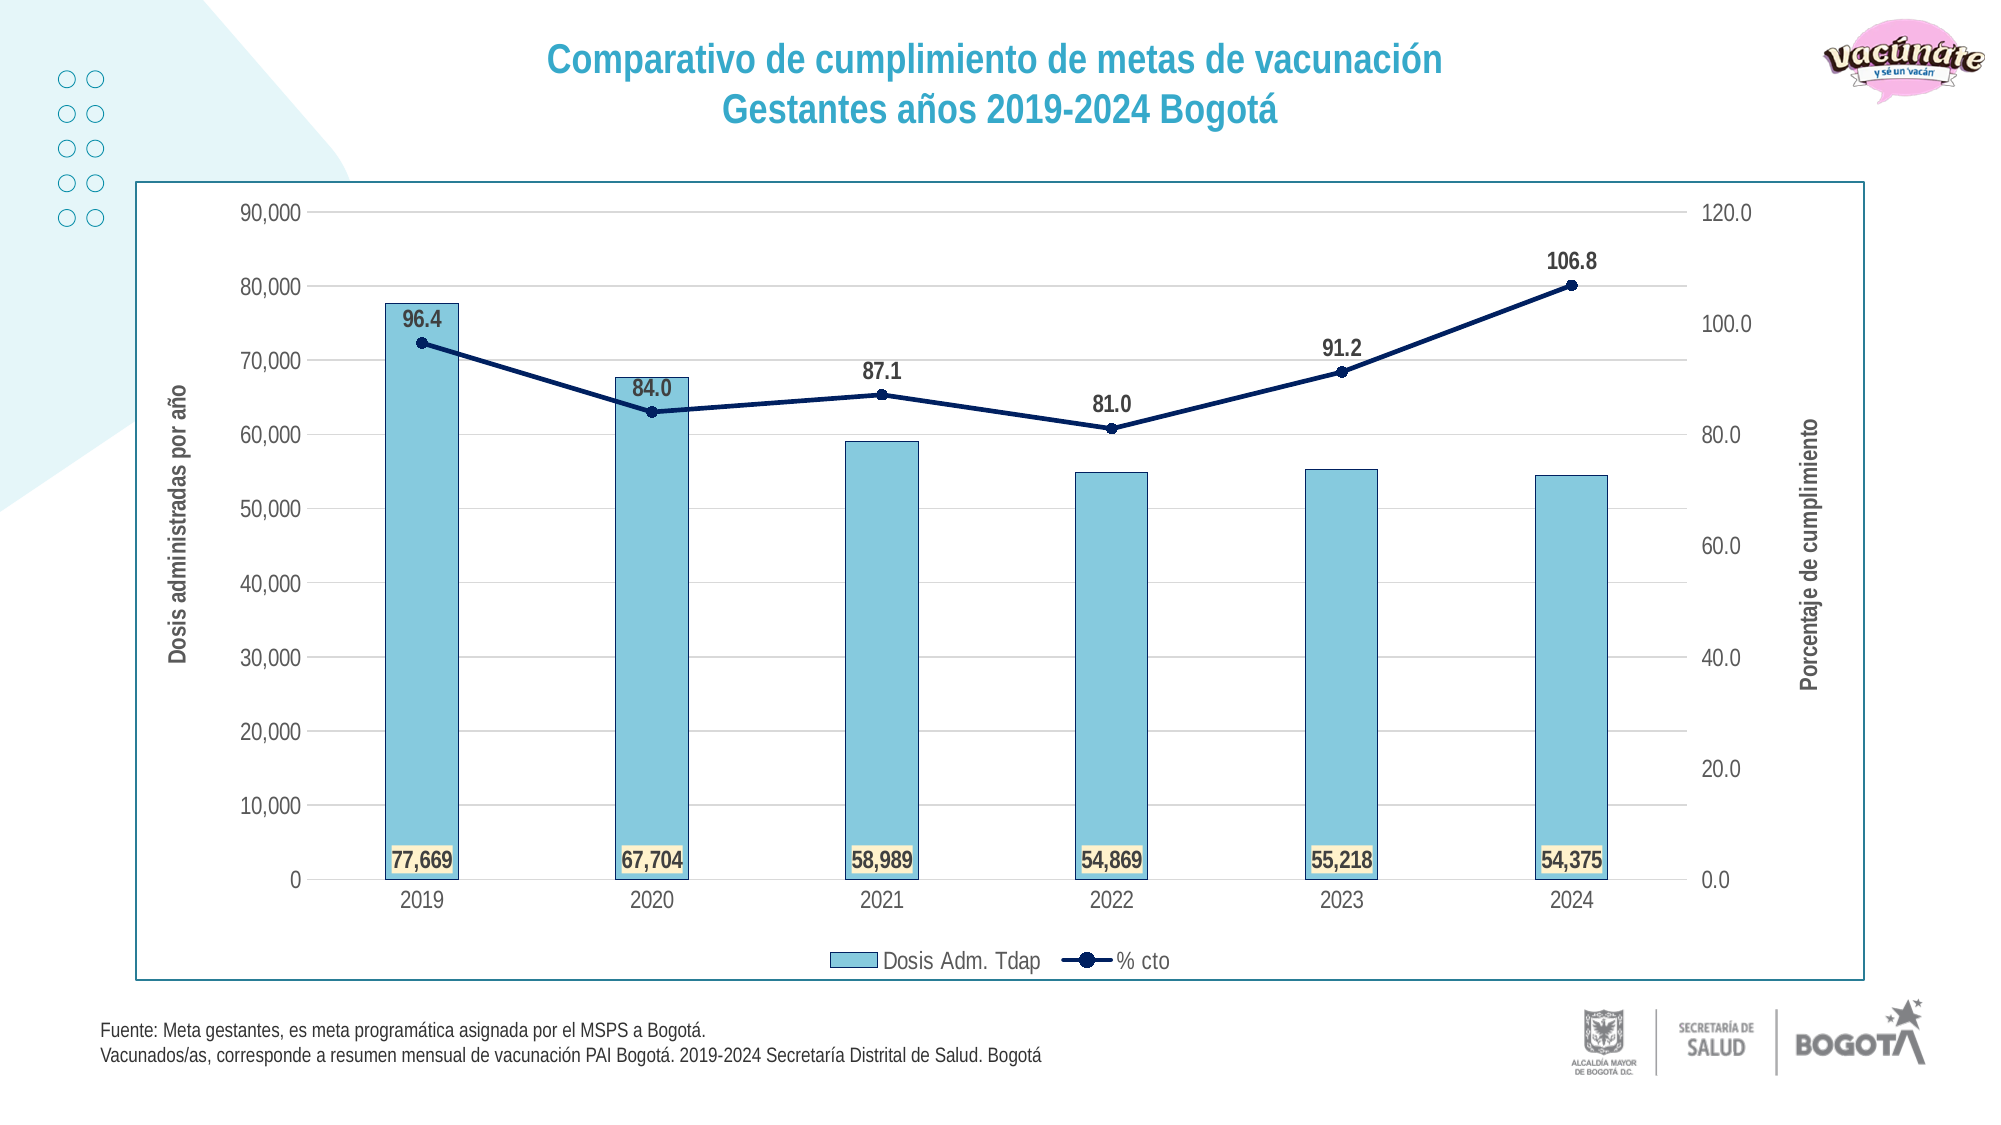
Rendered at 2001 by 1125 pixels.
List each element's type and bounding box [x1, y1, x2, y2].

text_box [85, 1009, 1582, 1074]
text_box [117, 24, 1822, 140]
picture [0, 0, 2001, 1125]
chart [134, 180, 1866, 982]
